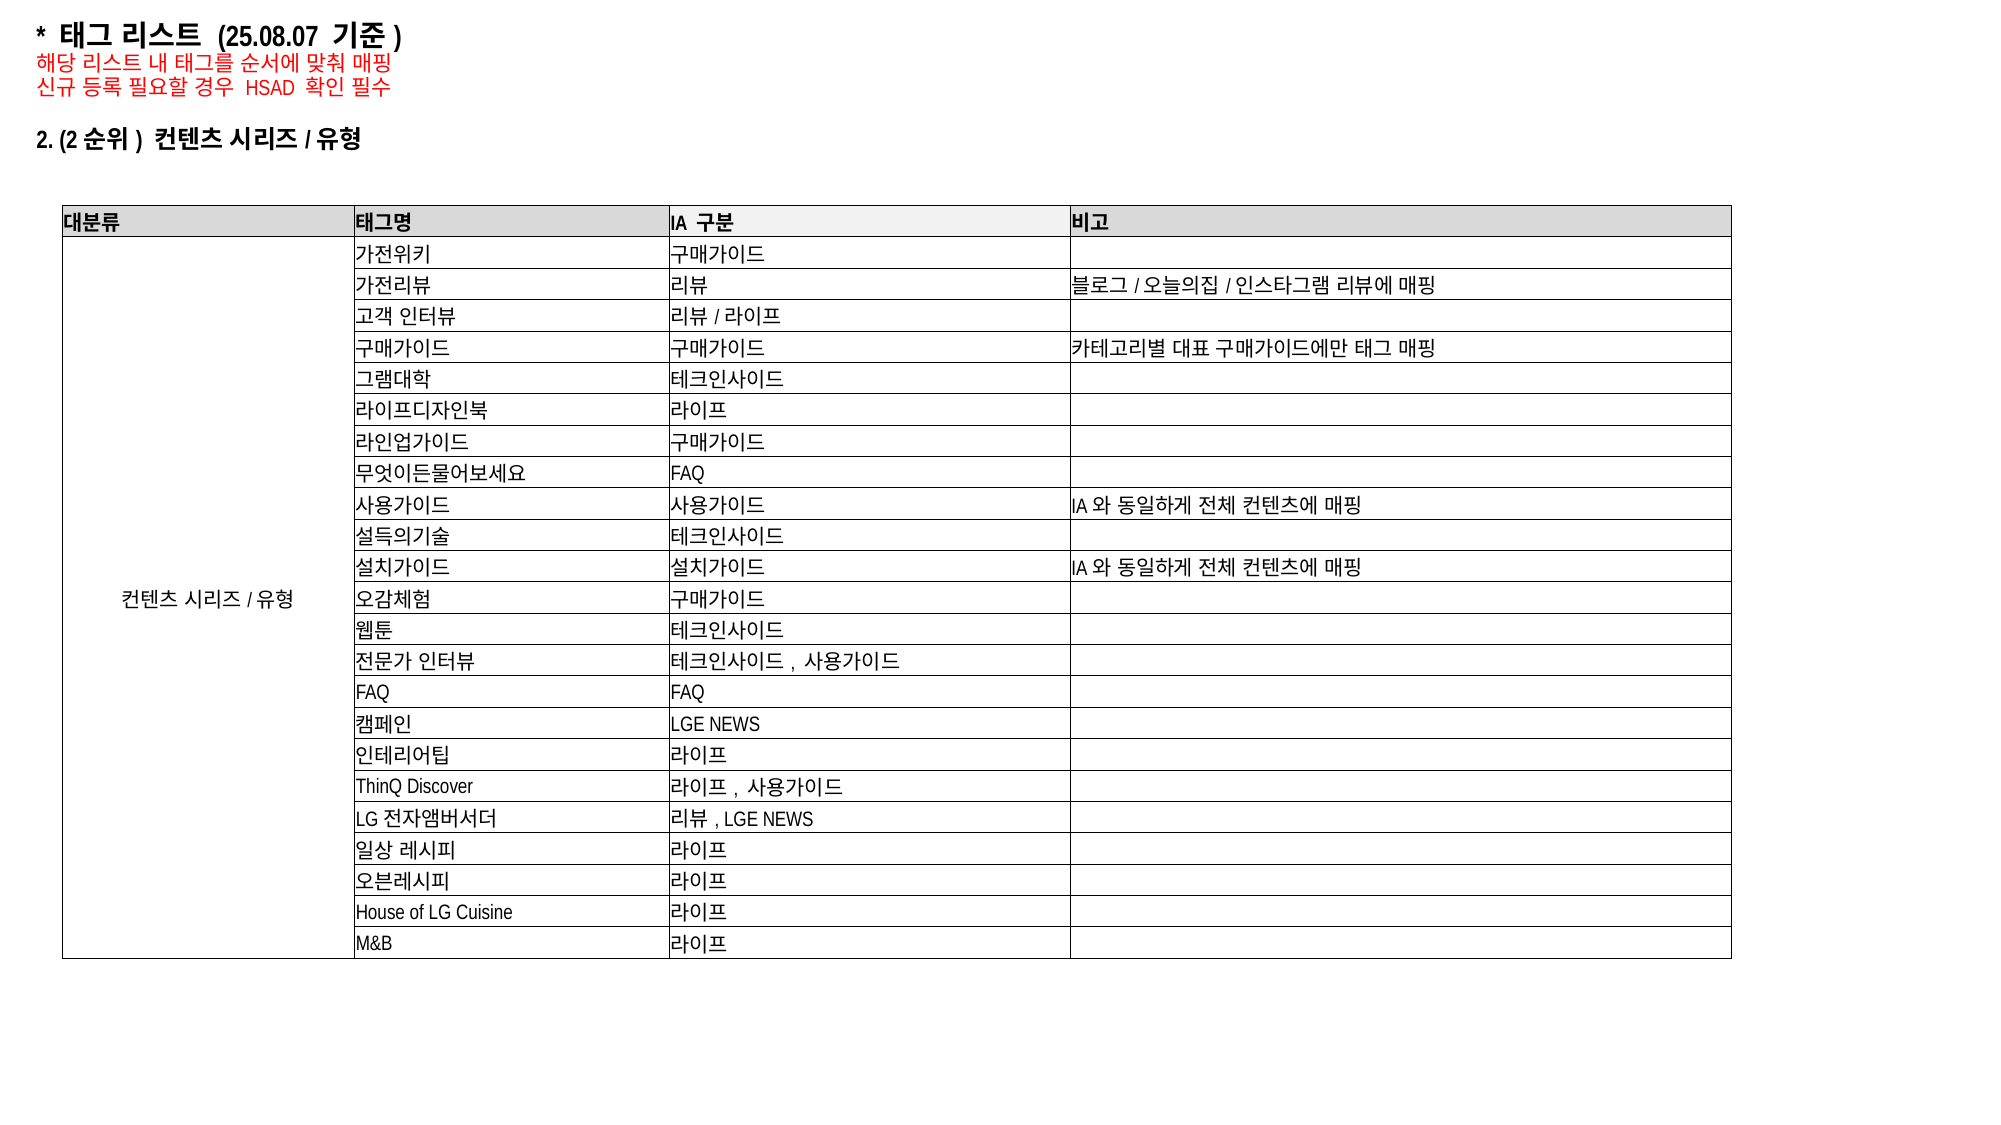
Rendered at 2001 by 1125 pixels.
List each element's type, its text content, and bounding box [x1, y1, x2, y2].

table_cell FAQ [670, 457, 1070, 487]
table_cell 설치가이드 [670, 551, 1070, 581]
table_cell 라이프 [670, 833, 1070, 864]
table_cell 테크인사이드 [670, 614, 1070, 644]
table_cell 인테리어팁 [355, 739, 669, 770]
table_cell 테크인사이드, 사용가이드 [670, 645, 1070, 675]
table_cell 일상 레시피 [355, 833, 669, 864]
table_cell [1071, 739, 1731, 770]
table_cell [1071, 896, 1731, 926]
table_cell [1071, 300, 1731, 331]
table_cell 리뷰/라이프 [670, 300, 1070, 331]
table_header IA 구분 [670, 206, 1070, 236]
table_cell 설득의기술 [355, 520, 669, 550]
table_cell 구매가이드 [670, 332, 1070, 362]
table_header 태그명 [355, 206, 669, 236]
table_cell 라이프 [670, 896, 1070, 926]
table_cell [1071, 927, 1731, 958]
table_cell 가전리뷰 [355, 269, 669, 299]
table_cell [1071, 237, 1731, 268]
table_cell 구매가이드 [670, 582, 1070, 613]
table_cell 캠페인 [355, 708, 669, 738]
table_cell [1071, 676, 1731, 707]
table_cell 가전위키 [355, 237, 669, 268]
table_cell 라인업가이드 [355, 426, 669, 456]
table_cell [1071, 394, 1731, 425]
table_cell 고객 인터뷰 [355, 300, 669, 331]
table_cell M&B [355, 927, 669, 958]
table_header 대분류 [63, 206, 354, 236]
table_cell [1071, 520, 1731, 550]
table_cell [1071, 771, 1731, 801]
table_cell 그램대학 [355, 363, 669, 393]
table_cell 웹툰 [355, 614, 669, 644]
table_cell 전문가 인터뷰 [355, 645, 669, 675]
table_cell 무엇이든물어보세요 [355, 457, 669, 487]
table_cell FAQ [670, 676, 1070, 707]
table_cell 블로그/오늘의집/인스타그램 리뷰에 매핑 [1071, 269, 1731, 299]
table_cell 구매가이드 [670, 426, 1070, 456]
table_cell 테크인사이드 [670, 520, 1070, 550]
table_cell 설치가이드 [355, 551, 669, 581]
table_cell IA와 동일하게 전체 컨텐츠에 매핑 [1071, 551, 1731, 581]
table_cell 라이프 [670, 739, 1070, 770]
table_cell [1071, 645, 1731, 675]
table_cell 카테고리별 대표 구매가이드에만 태그 매핑 [1071, 332, 1731, 362]
table_cell [1071, 363, 1731, 393]
table_cell House of LG Cuisine [355, 896, 669, 926]
table_cell 오감체험 [355, 582, 669, 613]
table_cell 오븐레시피 [355, 865, 669, 895]
table_cell 테크인사이드 [670, 363, 1070, 393]
text_box * 태그 리스트 (25.08.07 기준) 해당 리스트 내 태그를 순서에 맞춰 매핑 신규 등록 필요할 경우 HSAD 확인 필수 2. (2순위) 컨텐츠 시리즈/유형 [21, 13, 494, 238]
table_cell [1071, 614, 1731, 644]
table_cell 라이프 [670, 927, 1070, 958]
table_cell [1071, 802, 1731, 832]
table_cell 사용가이드 [670, 488, 1070, 519]
table_cell IA와 동일하게 전체 컨텐츠에 매핑 [1071, 488, 1731, 519]
table_cell 구매가이드 [670, 237, 1070, 268]
table_cell 구매가이드 [355, 332, 669, 362]
table_cell [1071, 833, 1731, 864]
table_cell 라이프 [670, 865, 1070, 895]
table_cell 리뷰 [670, 269, 1070, 299]
table_cell ThinQ Discover [355, 771, 669, 801]
table_cell [1071, 426, 1731, 456]
table_cell 라이프 [670, 394, 1070, 425]
table_cell 컨텐츠 시리즈/유형 [63, 237, 354, 958]
table_cell LGE NEWS [670, 708, 1070, 738]
table_cell [1071, 865, 1731, 895]
table_cell 리뷰, LGE NEWS [670, 802, 1070, 832]
table_cell LG전자앰버서더 [355, 802, 669, 832]
table_cell 라이프, 사용가이드 [670, 771, 1070, 801]
table_header 비고 [1071, 206, 1731, 236]
table_cell 사용가이드 [355, 488, 669, 519]
table_cell FAQ [355, 676, 669, 707]
table_cell [1071, 708, 1731, 738]
table_cell 라이프디자인북 [355, 394, 669, 425]
table_cell [1071, 582, 1731, 613]
table_cell [1071, 457, 1731, 487]
